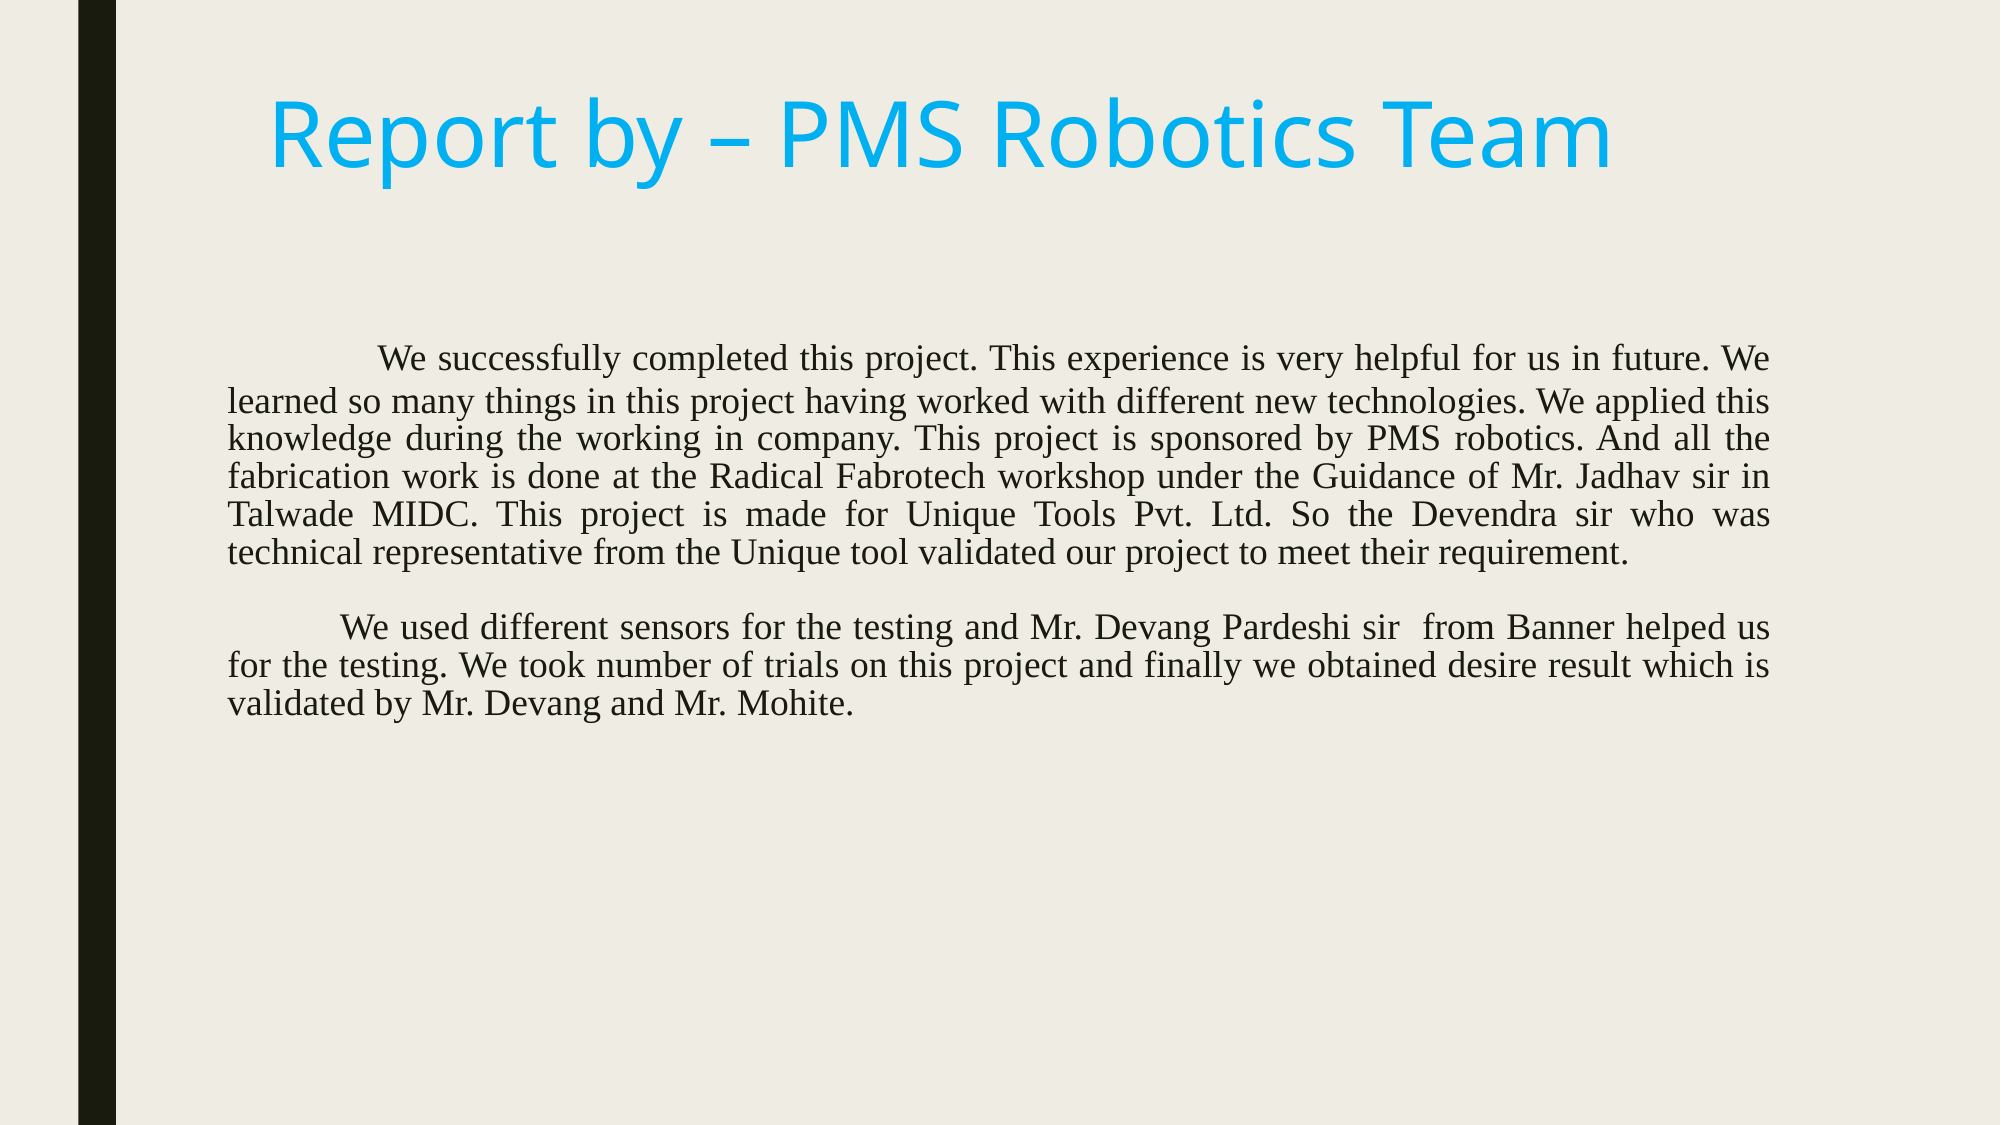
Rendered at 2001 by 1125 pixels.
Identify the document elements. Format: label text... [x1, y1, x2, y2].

list We successfully completed this project. This experience is very helpful for us in future. We learned so many things in this project having worked with different new technologies. We applied this knowledge during the working in company. This project is sponsored by PMS robotics. And all the fabrication work is done at the Radical Fabrotech workshop under the Guidance of Mr. Jadhav sir in Talwade MIDC. This project is made for Unique Tools Pvt. Ltd. So the Devendra sir who was technical representative from the Unique tool validated our project to meet their requirement. We used different sensors for the testing and Mr. Devang Pardeshi sir from Banner helped us for the testing. We took number of trials on this project and finally we obtained desire result which is validated by Mr. Devang and Mr. Mohite. [212, 308, 1788, 857]
title Report by – PMS Robotics Team [252, 82, 1828, 326]
